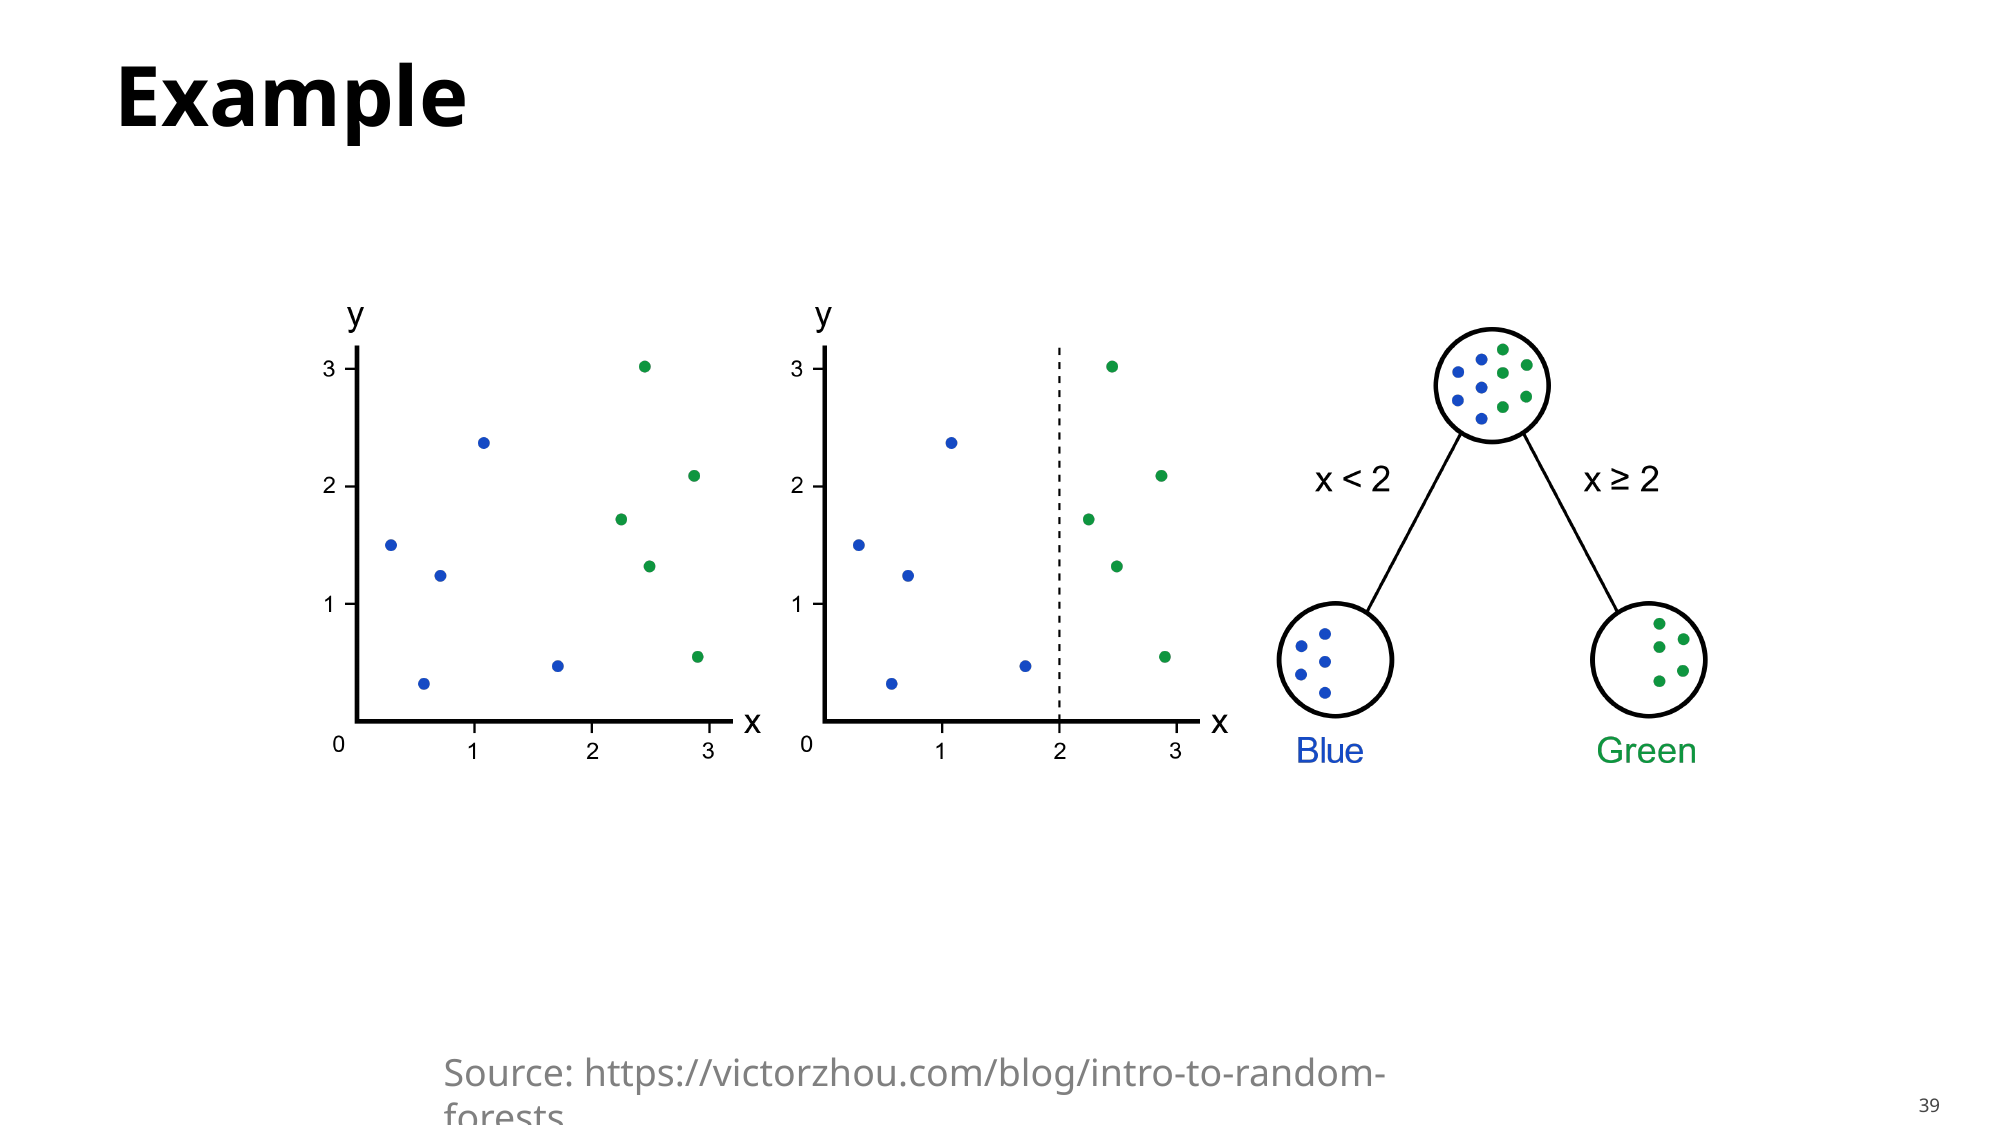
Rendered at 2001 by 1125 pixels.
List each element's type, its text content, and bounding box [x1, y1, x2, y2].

picture [298, 263, 1727, 781]
title Example [99, 12, 1900, 175]
text_box Source: https://victorzhou.com/blog/intro-to-random-forests [428, 1041, 1442, 1125]
slide_number 39 [1794, 1080, 1955, 1125]
